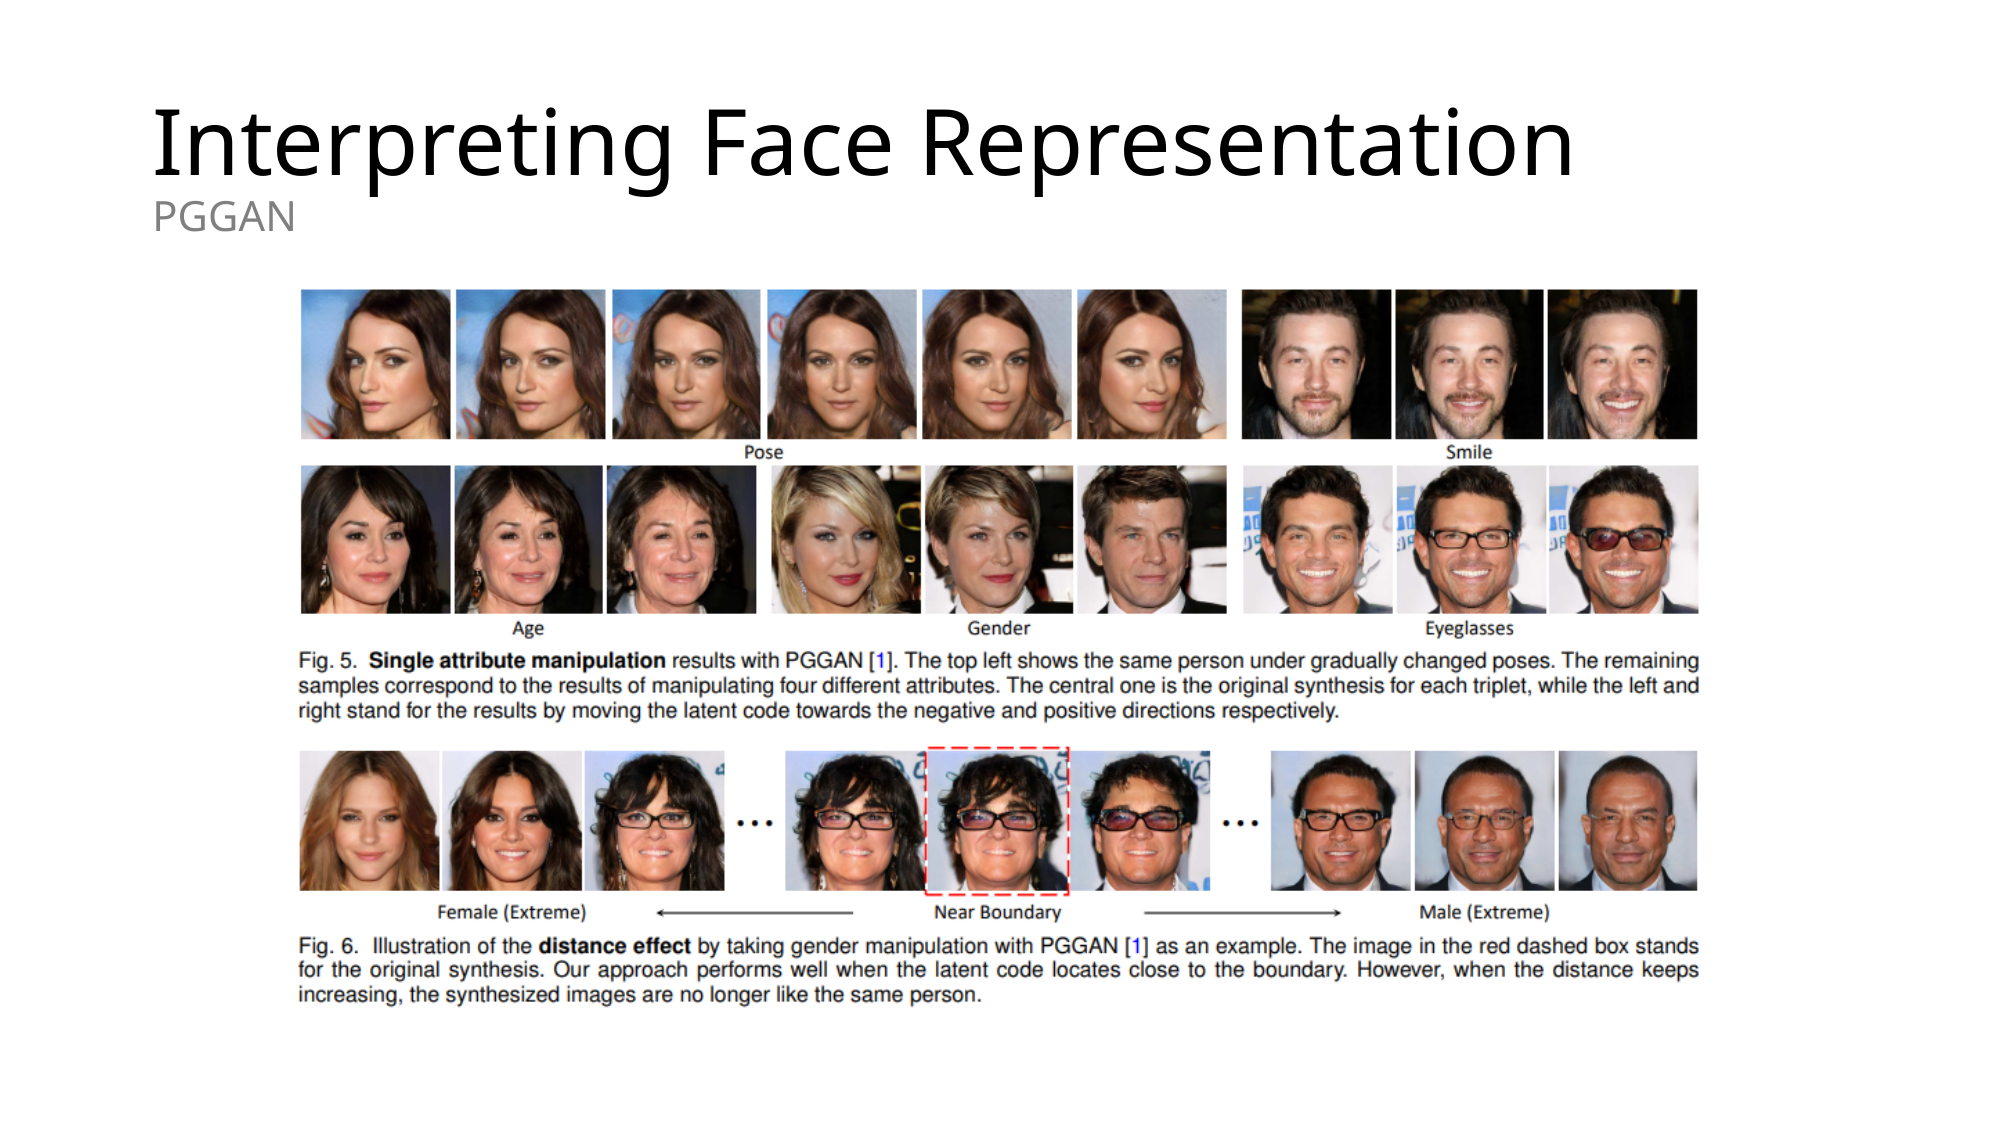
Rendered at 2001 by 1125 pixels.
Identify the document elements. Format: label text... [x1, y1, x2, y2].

picture [274, 262, 1725, 1024]
title Interpreting Face Representation PGGAN [137, 59, 1863, 278]
